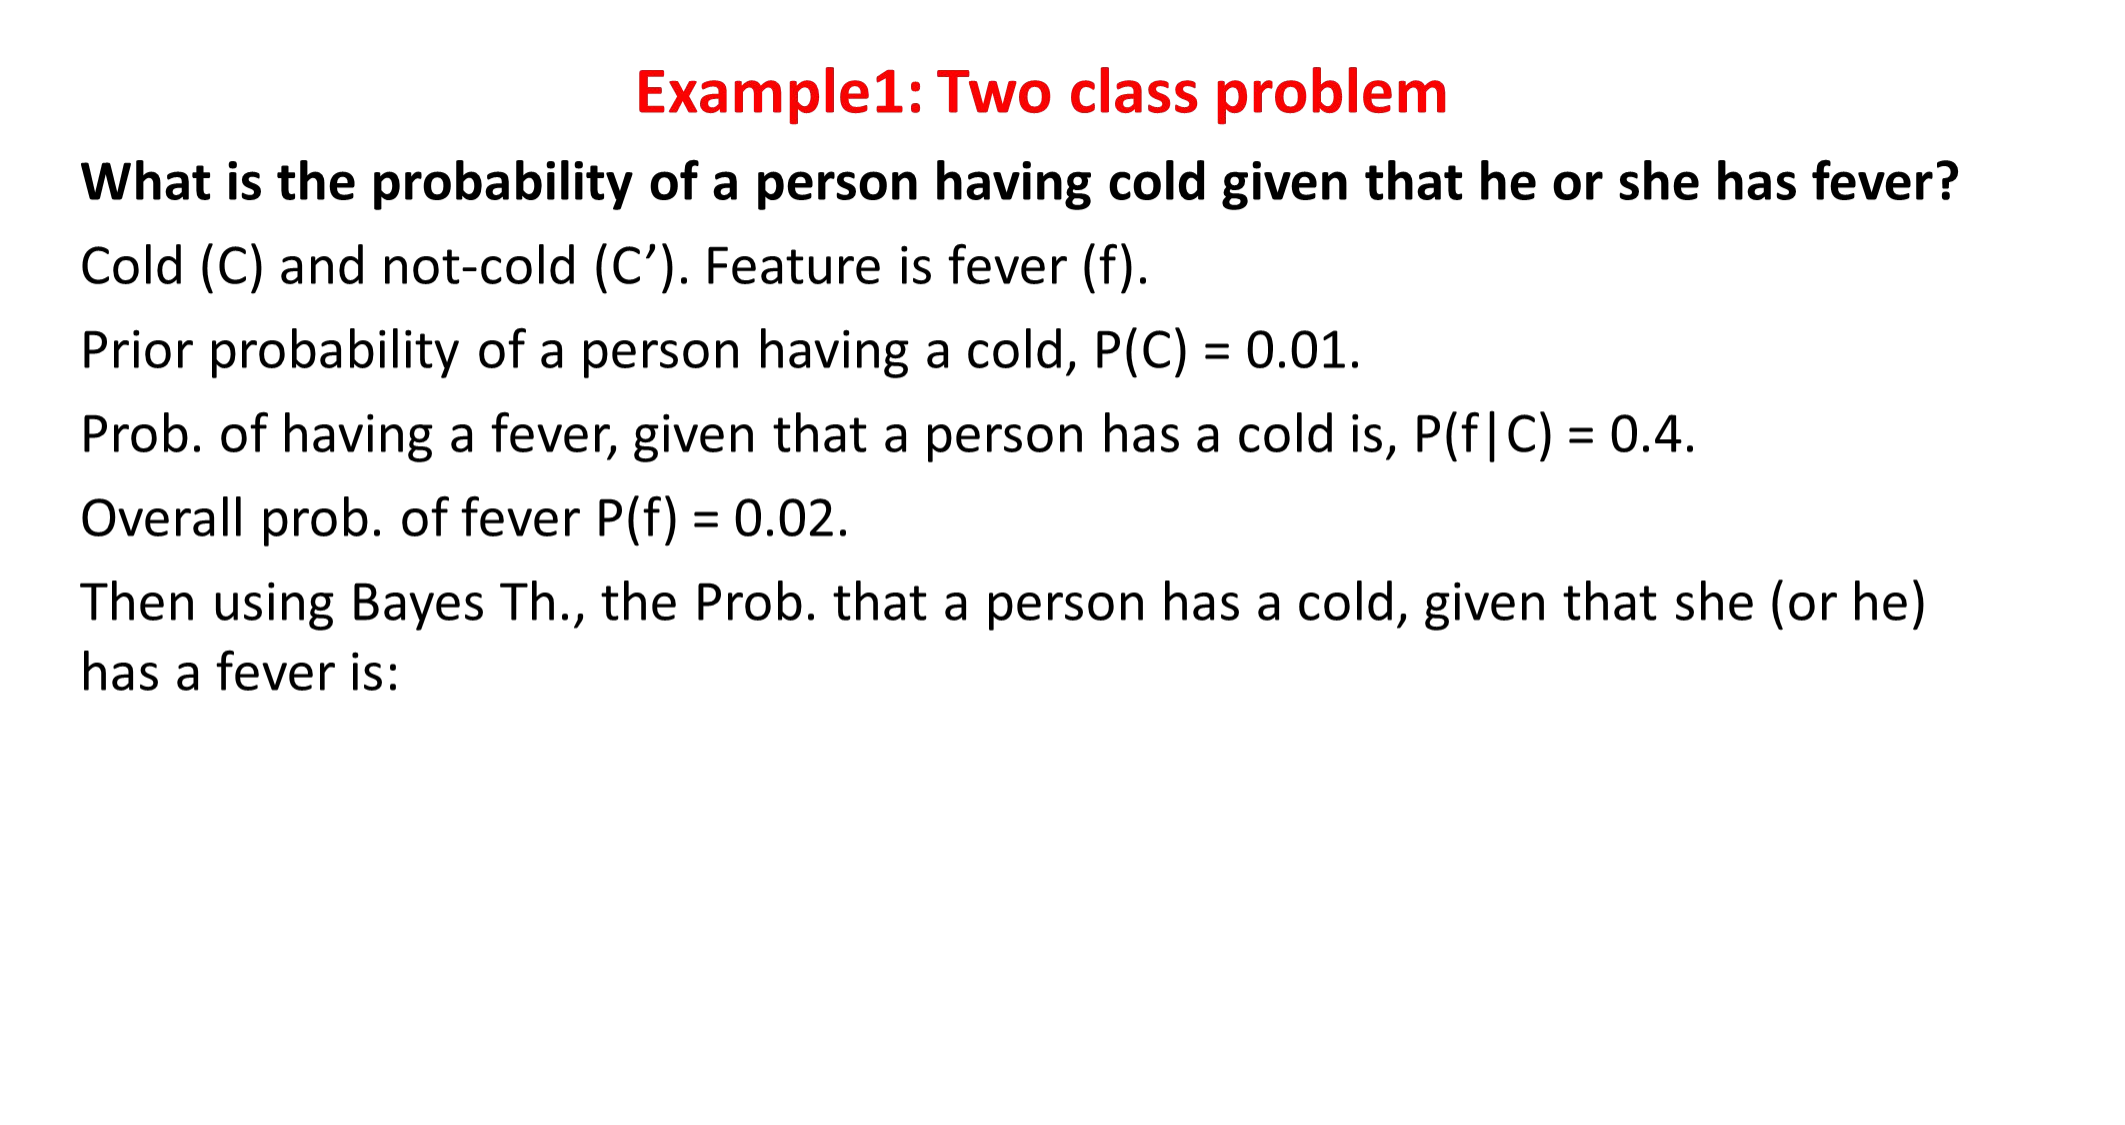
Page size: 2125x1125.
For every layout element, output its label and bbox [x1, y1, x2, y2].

picture [64, 42, 2021, 701]
